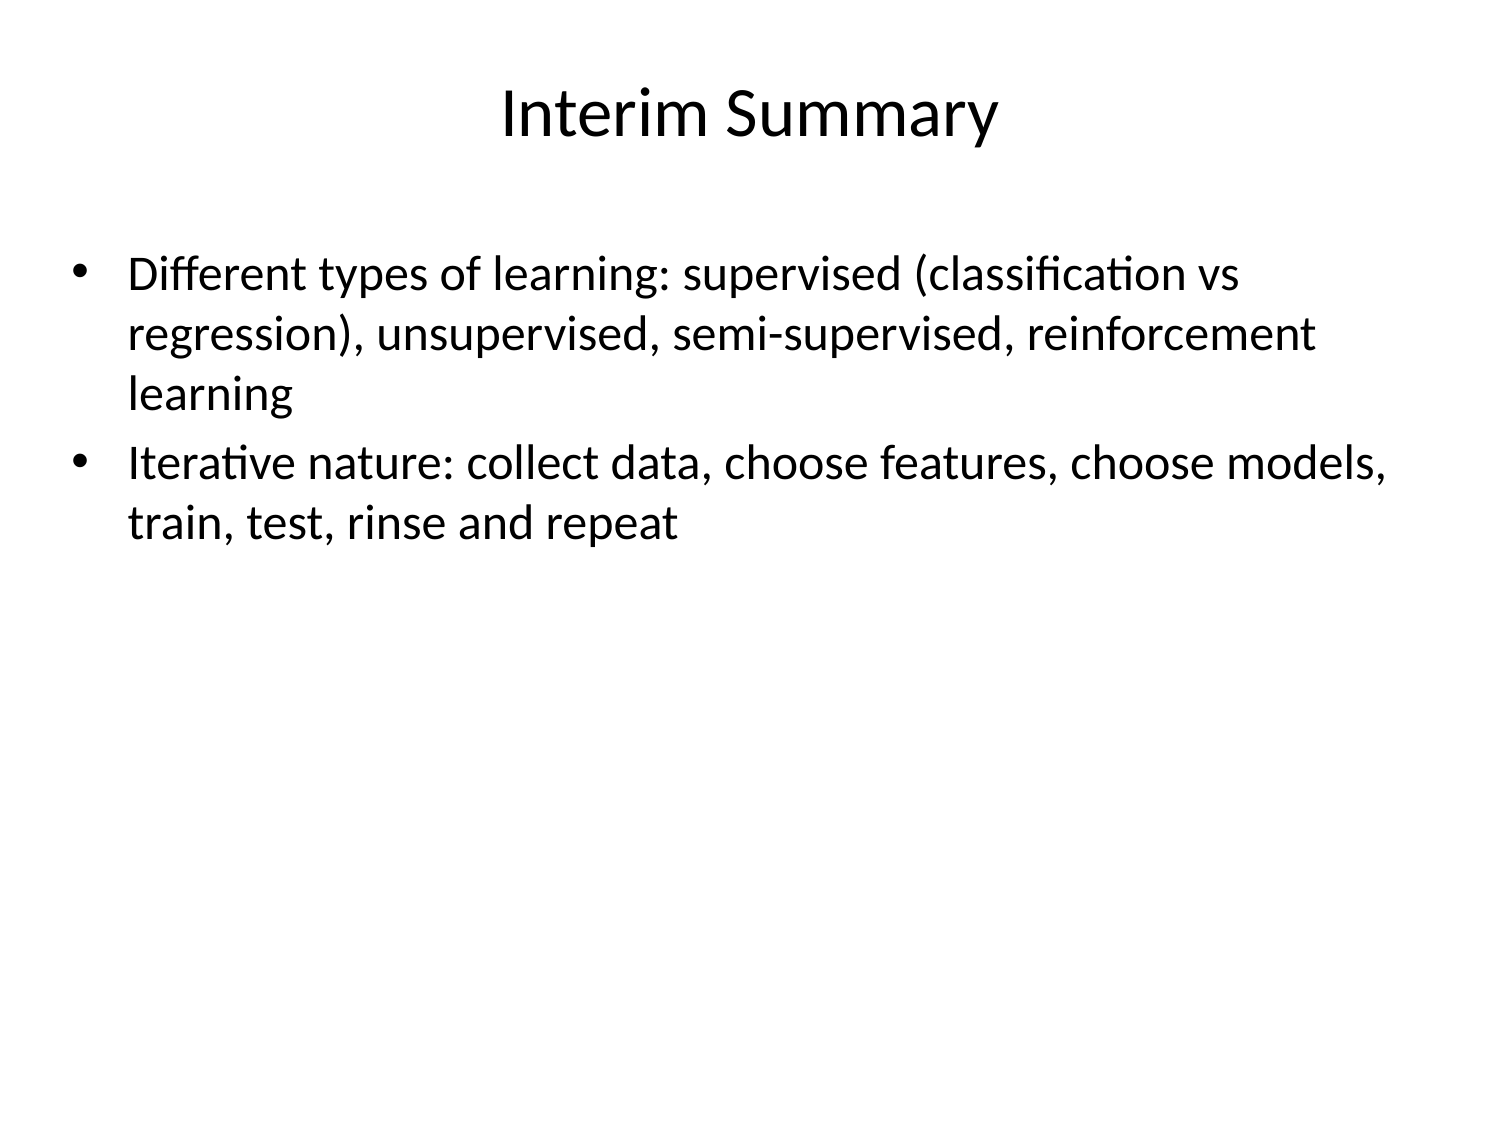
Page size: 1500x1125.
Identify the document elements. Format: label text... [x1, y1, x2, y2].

list Different types of learning: supervised (classification vs regression), unsupervised, semi-supervised, reinforcement learning Iterative nature: collect data, choose features, choose models, train, test, rinse and repeat [56, 232, 1444, 1081]
title Interim Summary [75, 14, 1425, 202]
